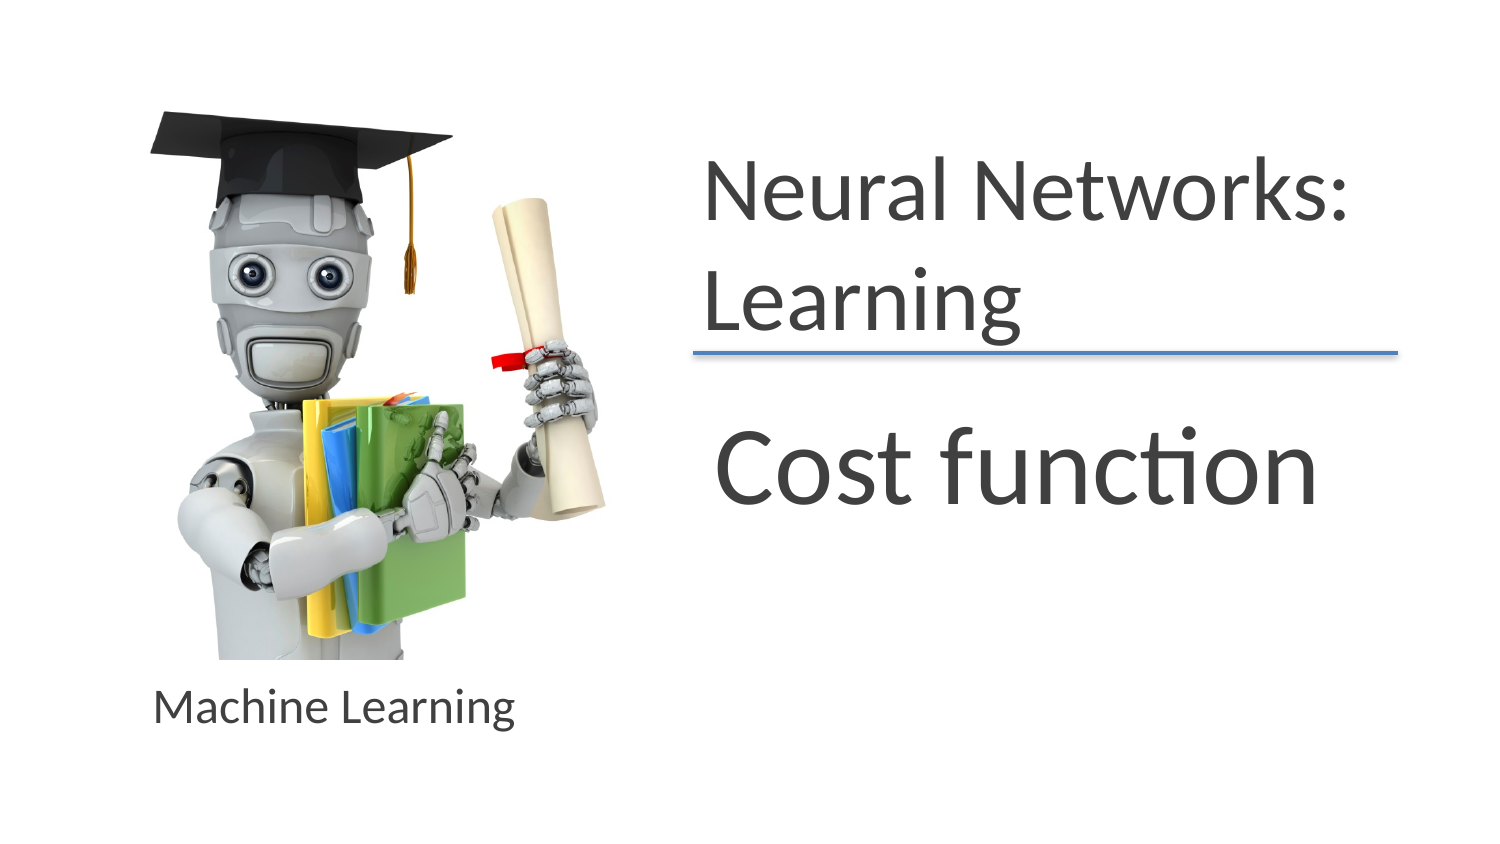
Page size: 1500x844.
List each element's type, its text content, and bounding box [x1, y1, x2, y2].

title Cost function [699, 321, 1398, 352]
title Cost function [699, 359, 1398, 597]
picture [112, 59, 638, 660]
text_box Neural Networks: Learning [687, 121, 1411, 357]
text_box Machine Learning [137, 669, 613, 772]
